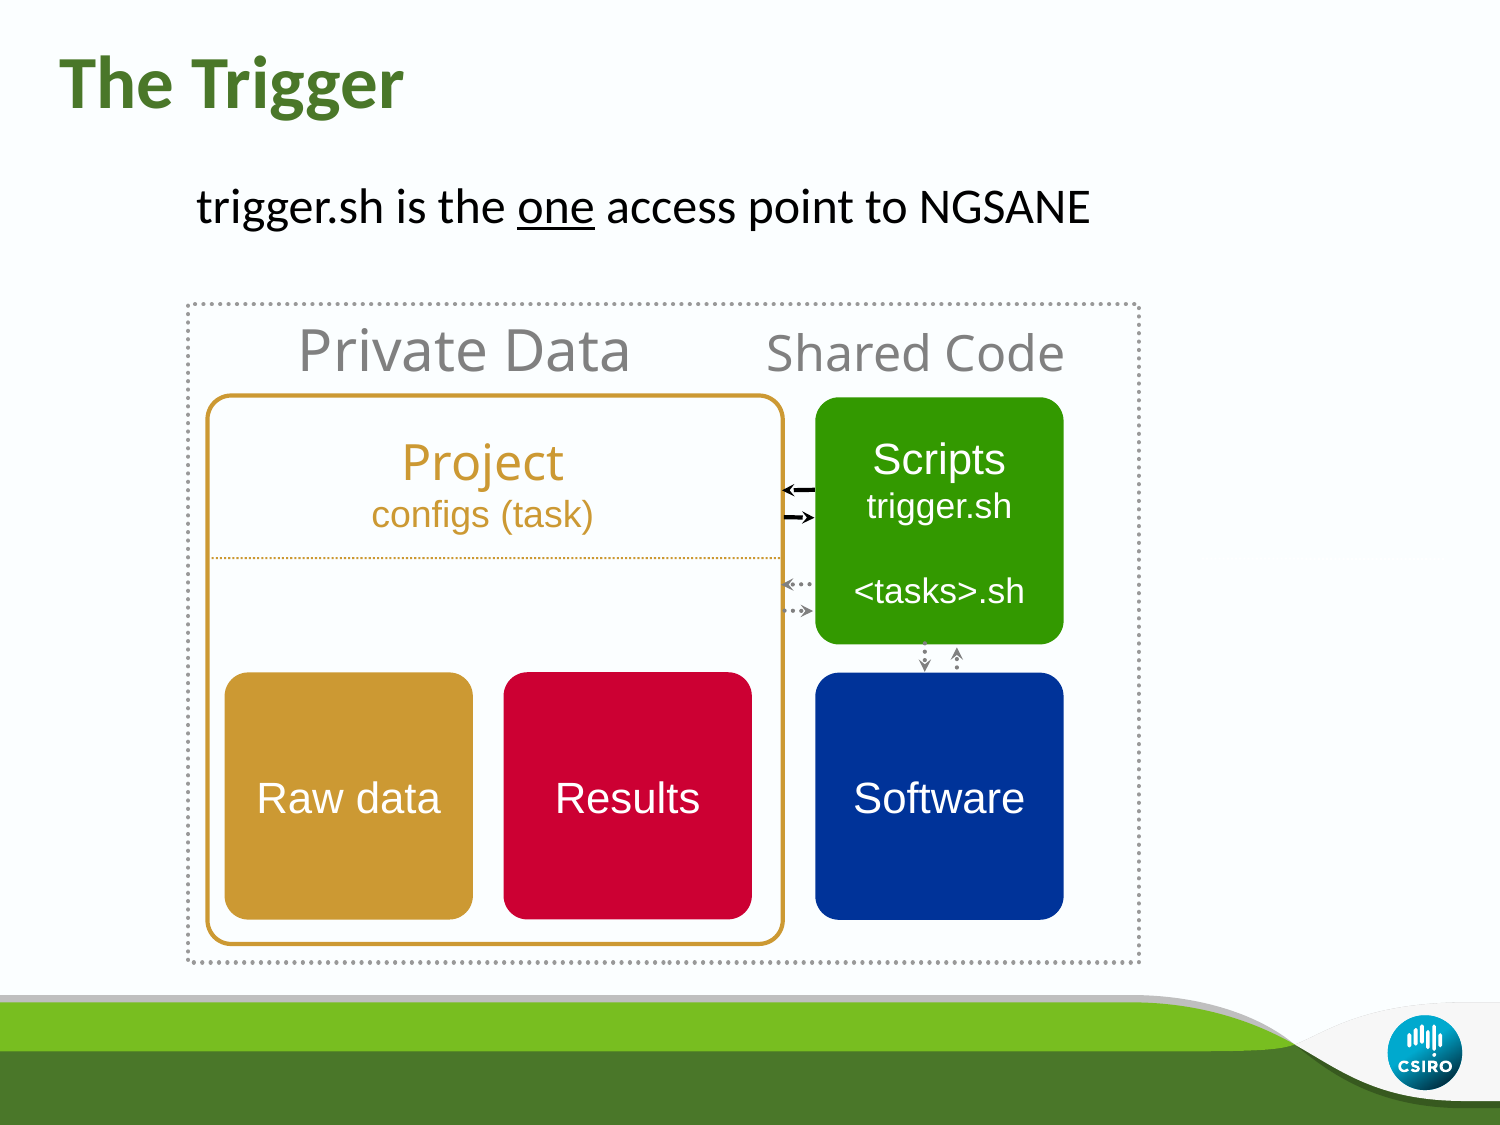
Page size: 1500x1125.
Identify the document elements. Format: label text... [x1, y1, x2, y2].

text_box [144, 303, 1446, 963]
title The Trigger [58, 44, 1448, 186]
list trigger.sh is the one access point to NGSANE [195, 180, 1455, 404]
